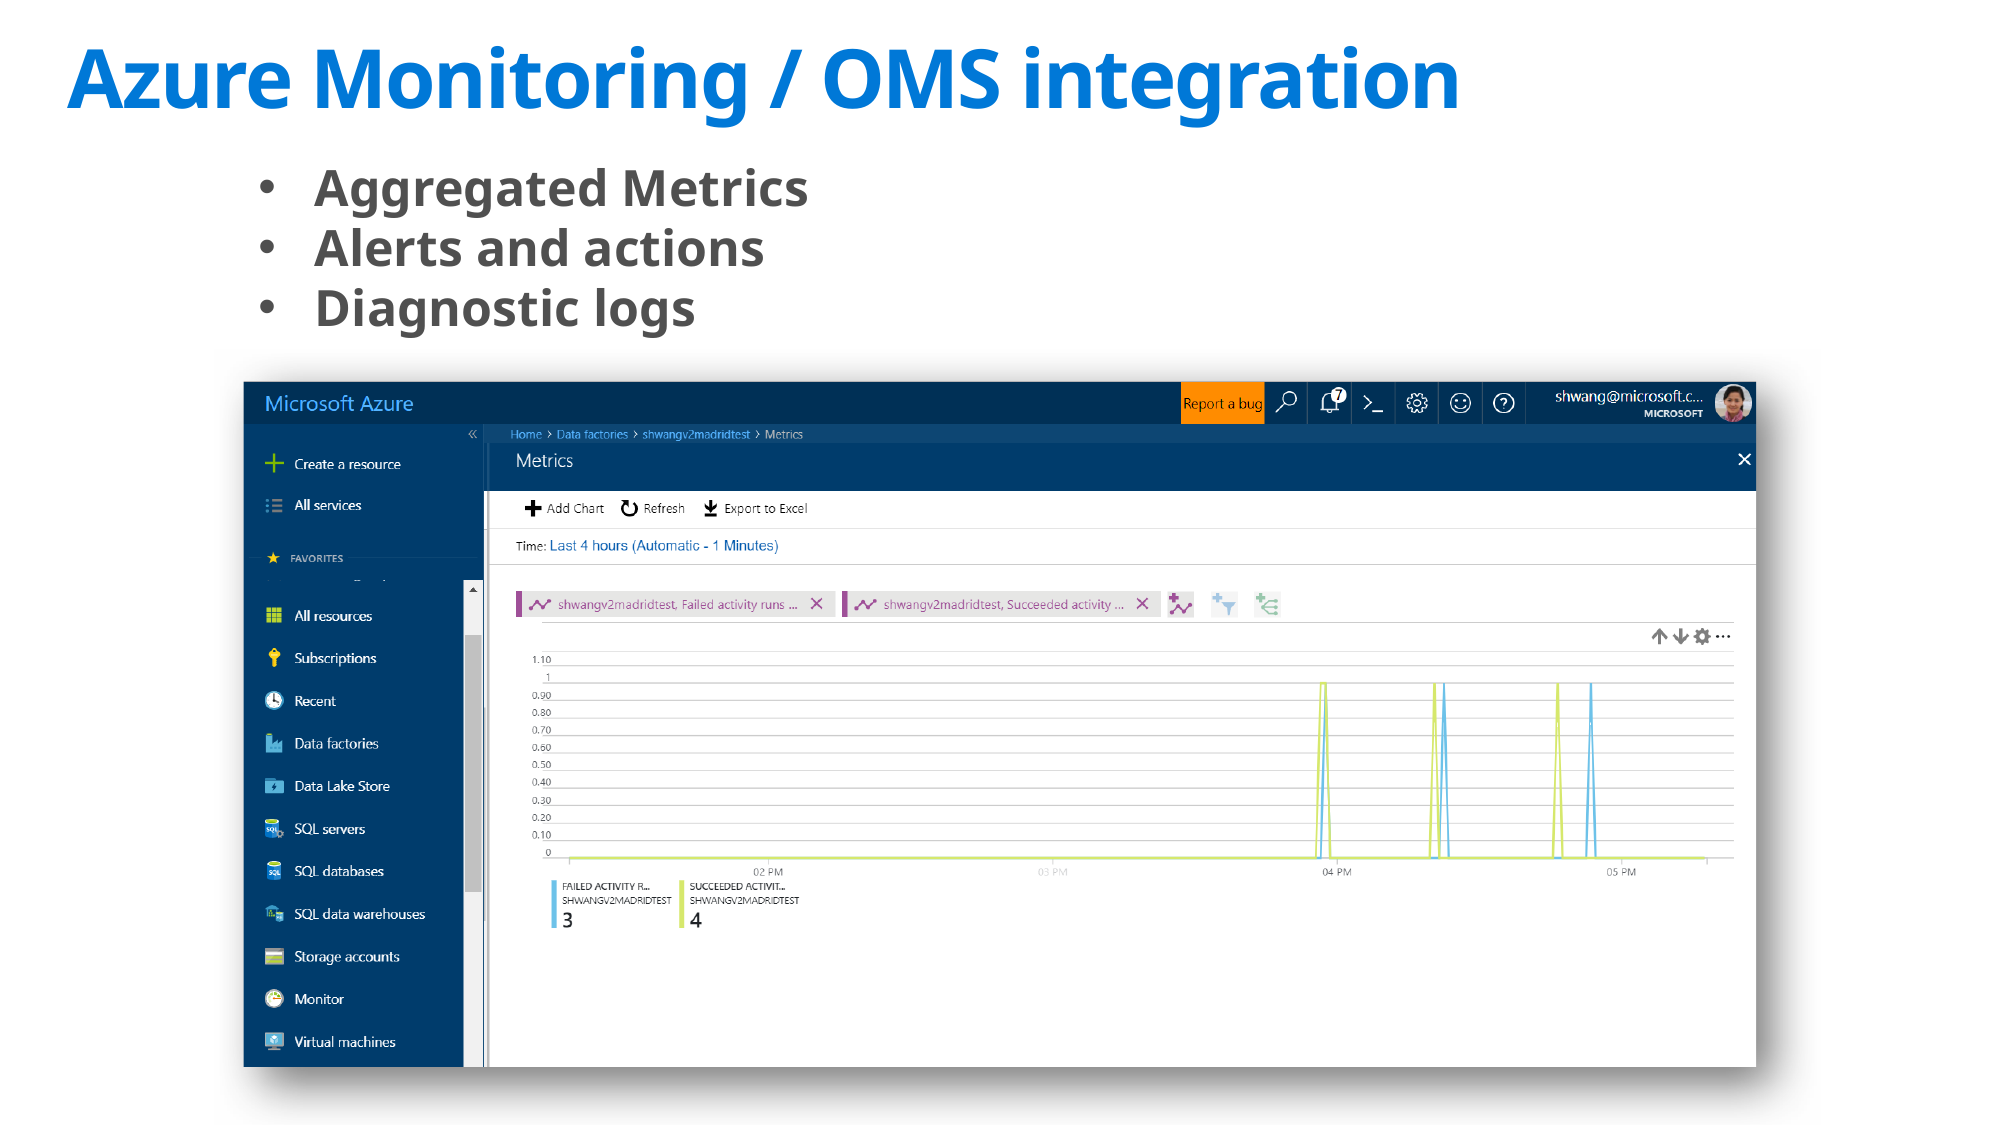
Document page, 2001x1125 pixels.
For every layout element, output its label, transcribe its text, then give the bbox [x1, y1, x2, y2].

picture [243, 381, 1757, 1068]
text_box Aggregated Metrics Alerts and actions Diagnostic logs [243, 148, 1410, 344]
title Azure Monitoring / OMS integration [43, 23, 1956, 171]
